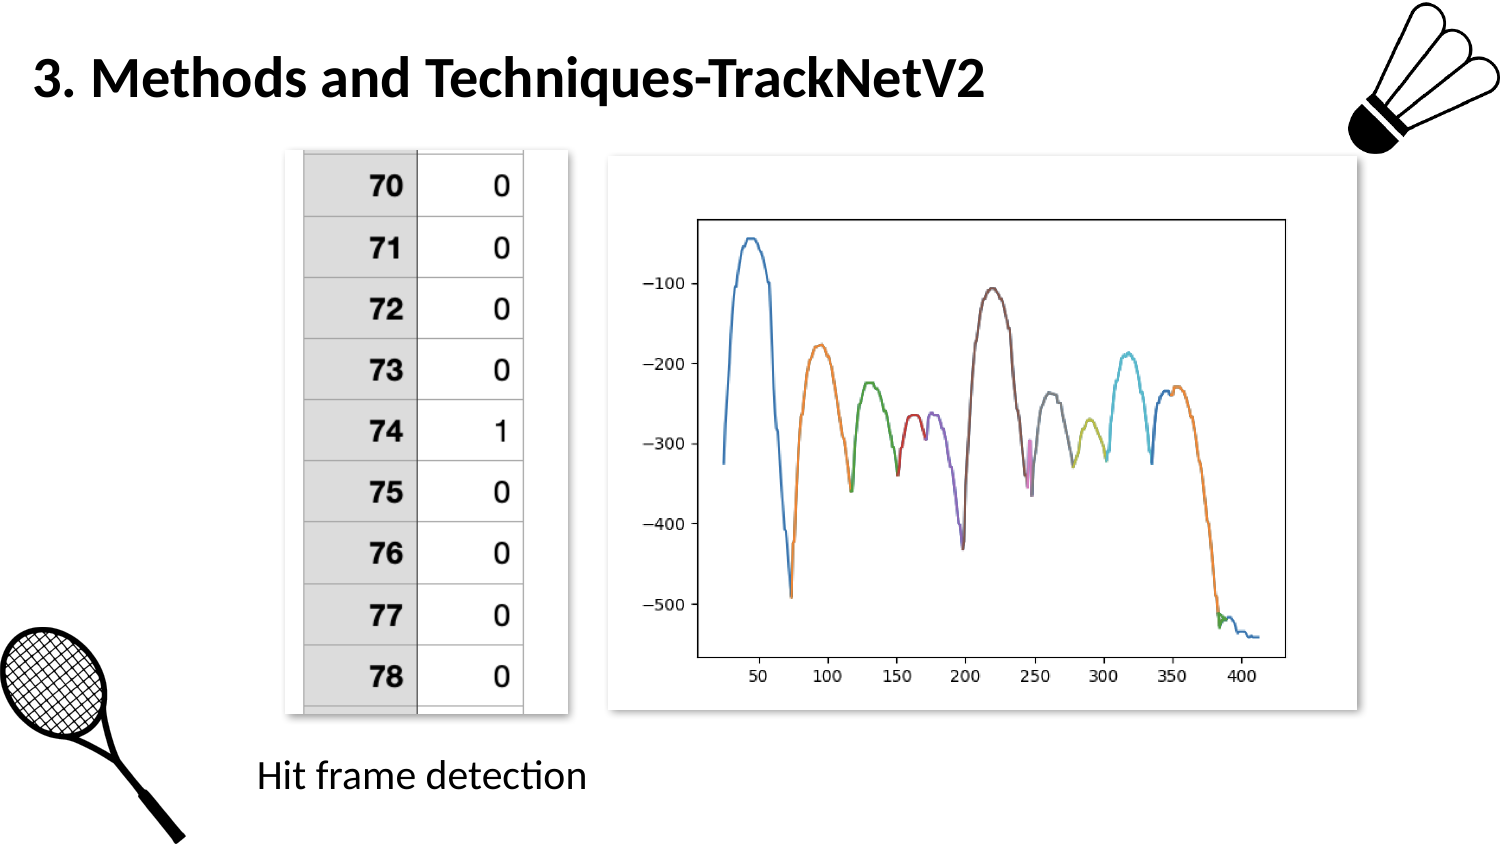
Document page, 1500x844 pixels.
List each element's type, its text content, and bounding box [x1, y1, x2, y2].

picture [1348, 2, 1500, 155]
text_box 3. Methods and Techniques-TrackNetV2 [17, 0, 1343, 117]
picture [0, 627, 186, 844]
picture [284, 149, 569, 715]
text_box Hit frame detection [242, 740, 690, 844]
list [607, 155, 1358, 710]
